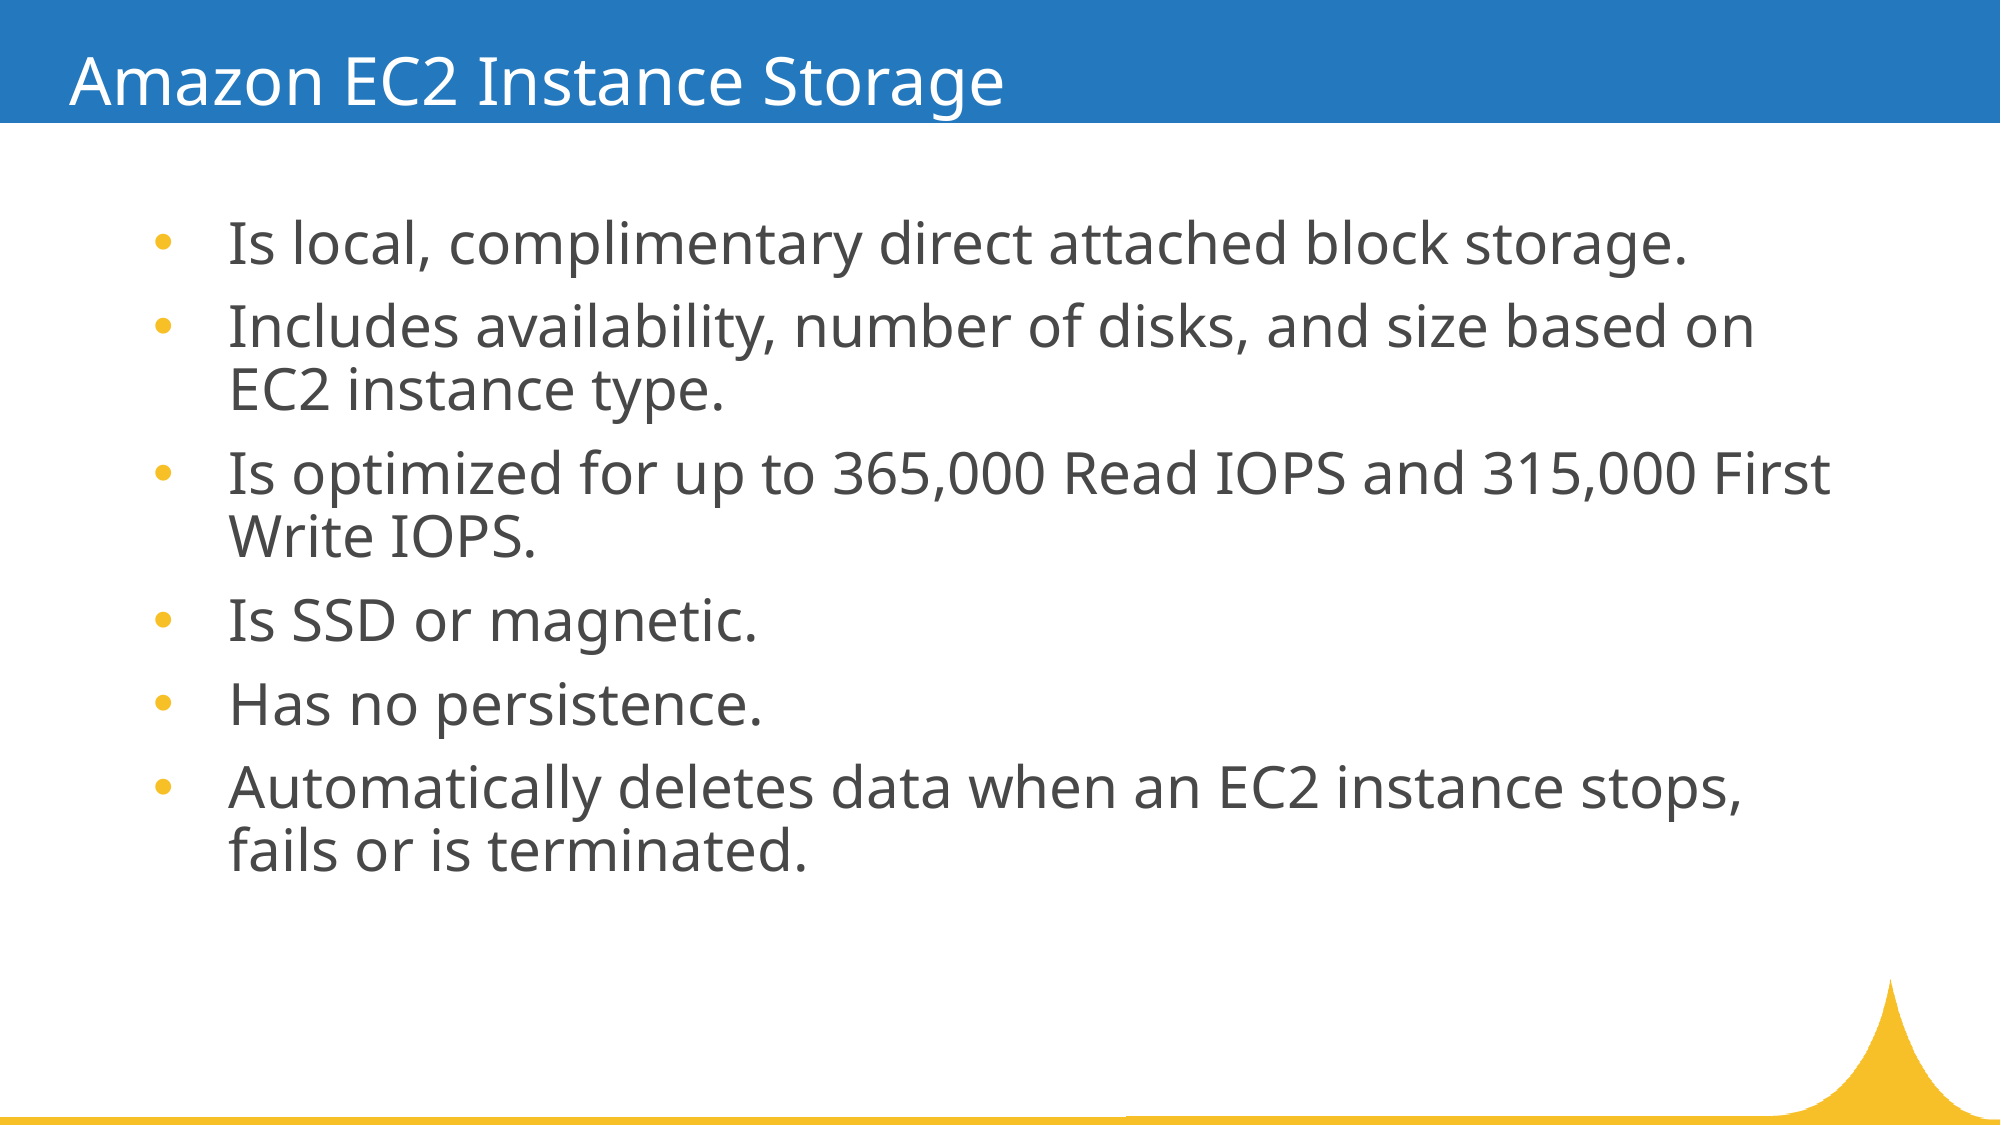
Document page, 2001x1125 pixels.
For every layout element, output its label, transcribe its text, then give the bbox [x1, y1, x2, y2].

list Is local, complimentary direct attached block storage. Includes availability, number of disks, and size based on EC2 instance type. Is optimized for up to 365,000 Read IOPS and 315,000 First Write IOPS. Is SSD or magnetic. Has no persistence. Automatically deletes data when an EC2 instance stops, fails or is terminated. [139, 206, 1865, 921]
title Amazon EC2 Instance Storage [54, 27, 1487, 142]
picture [1126, 926, 2001, 1125]
